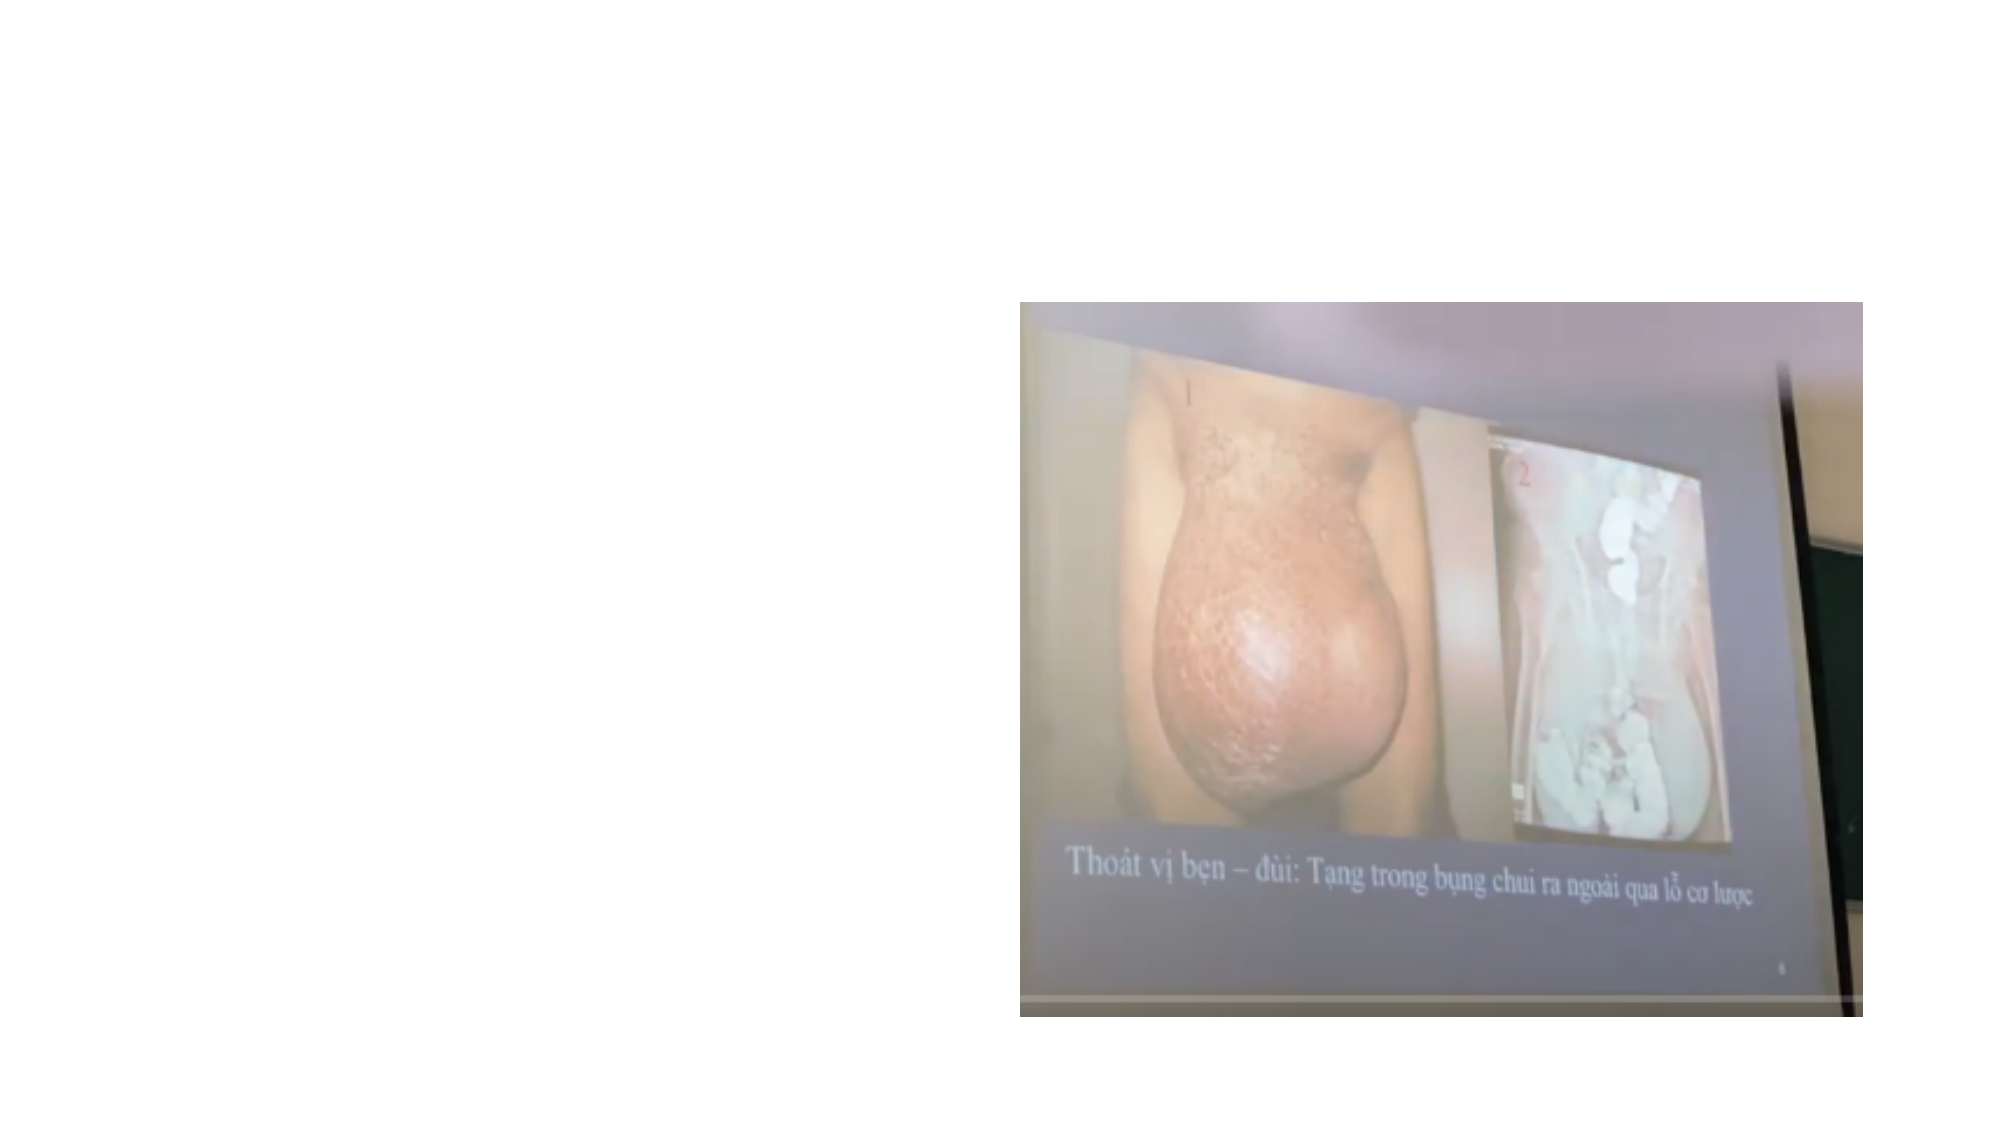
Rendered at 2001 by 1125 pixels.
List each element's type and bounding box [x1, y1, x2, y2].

list [1019, 302, 1863, 1017]
